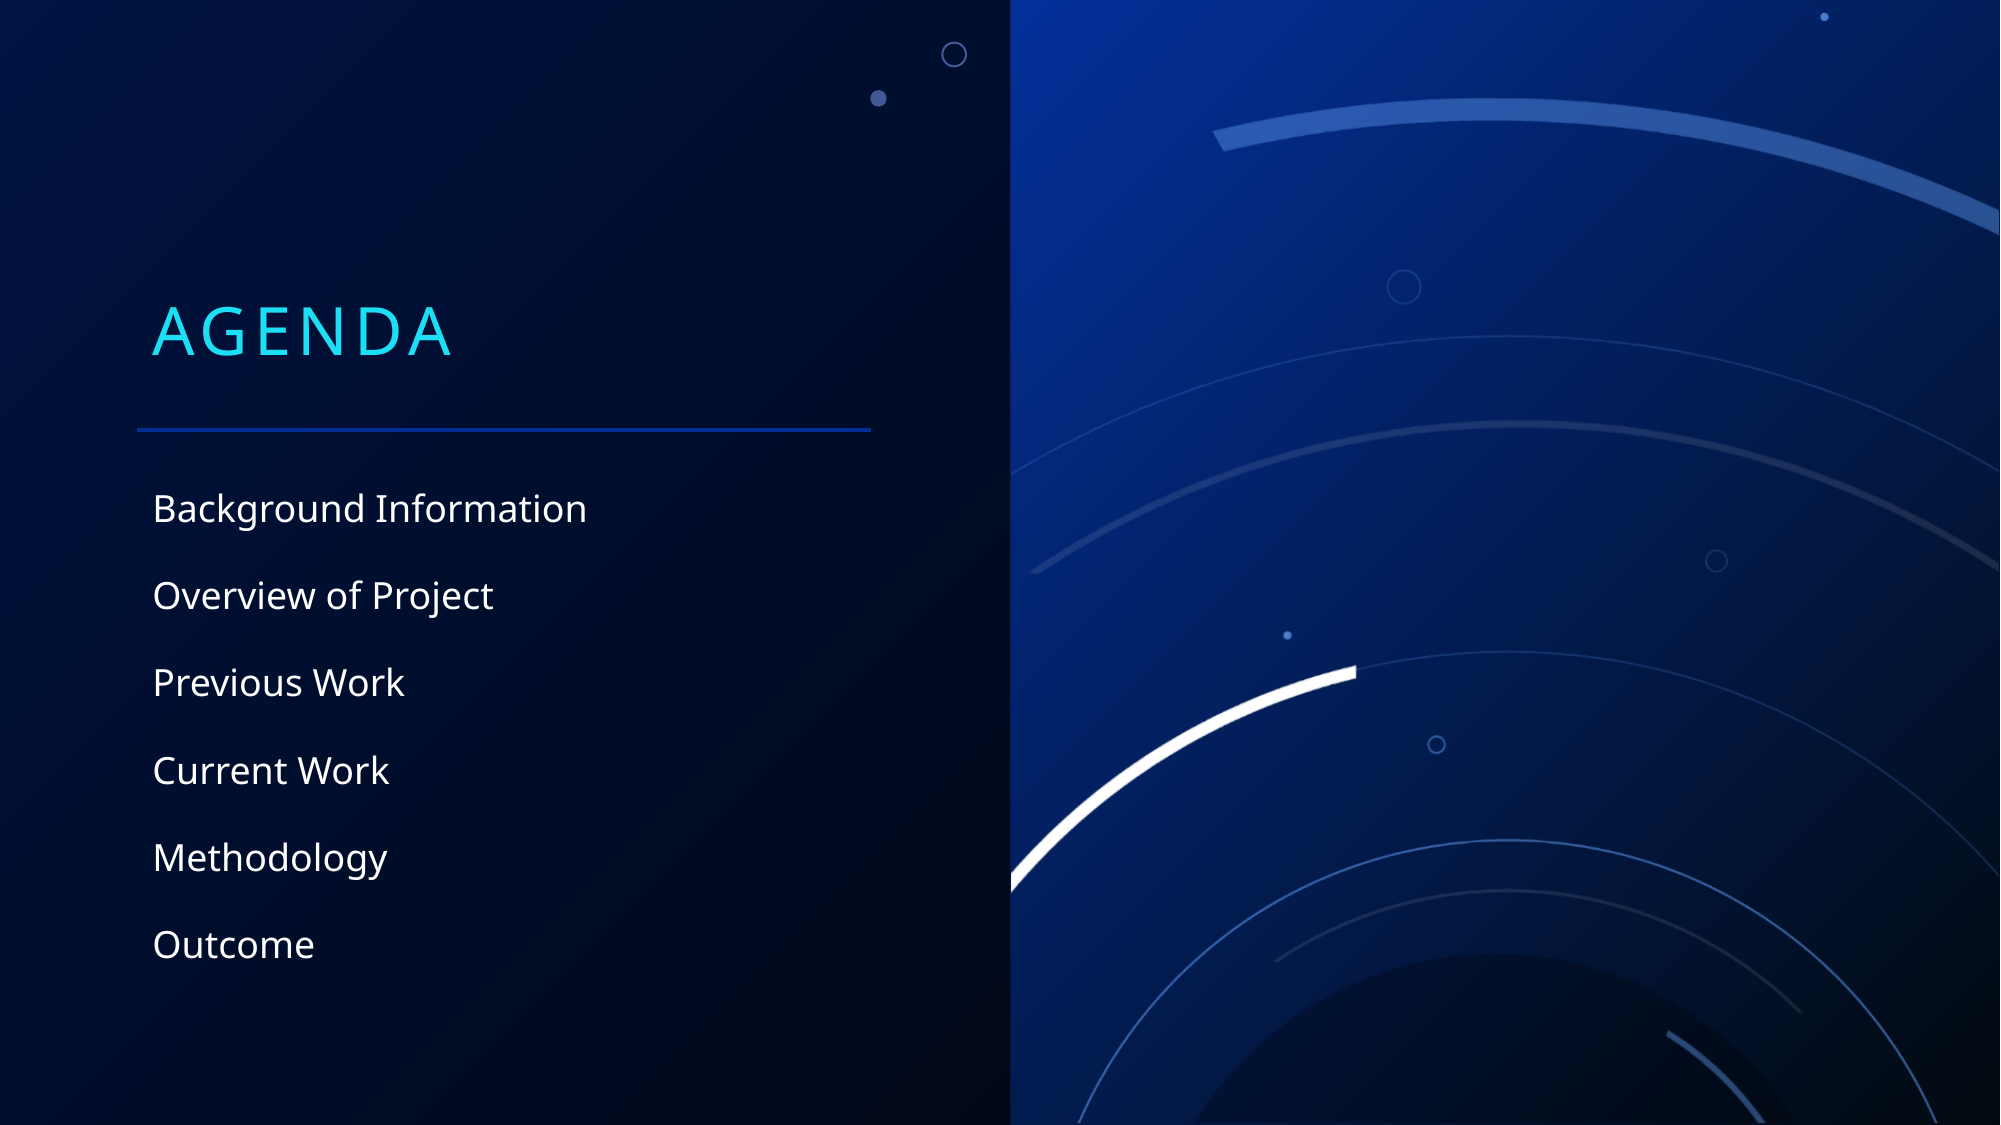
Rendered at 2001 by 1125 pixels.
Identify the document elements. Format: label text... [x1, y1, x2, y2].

title Agenda [137, 59, 871, 378]
list Background Information Overview of Project Previous Work Current Work Methodology Outcome [137, 468, 871, 1027]
picture [1011, 0, 1999, 1123]
